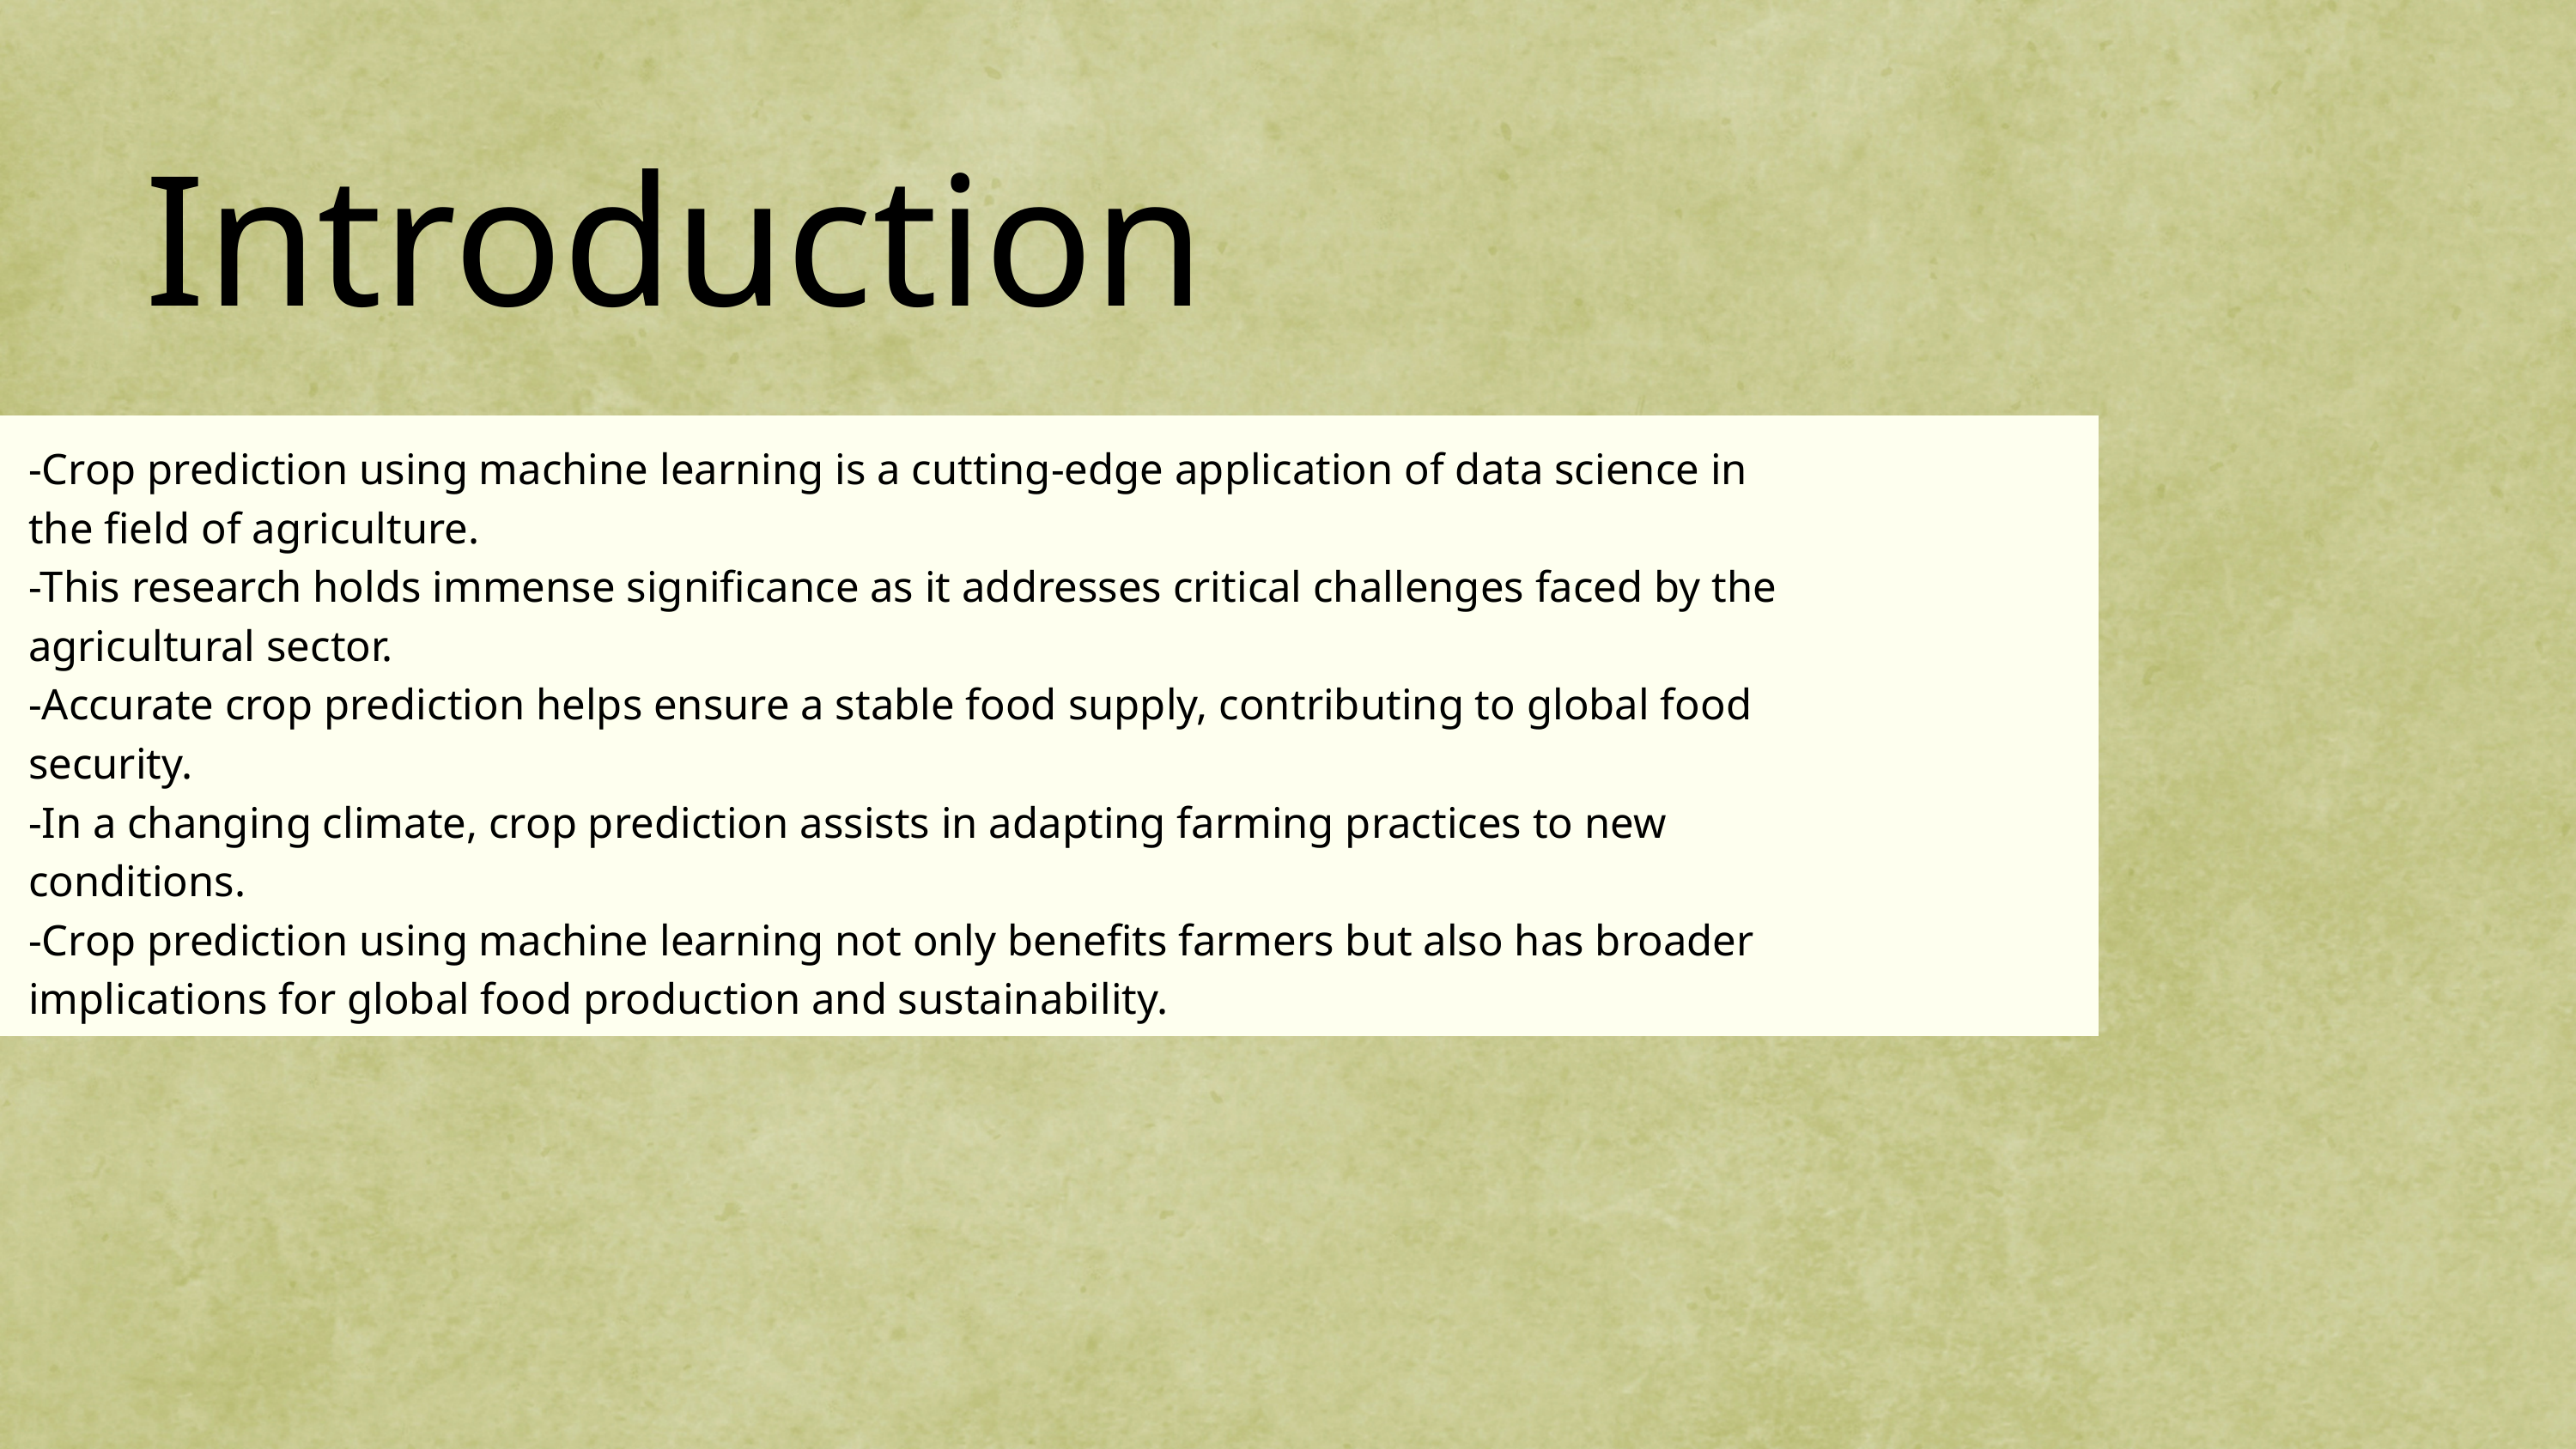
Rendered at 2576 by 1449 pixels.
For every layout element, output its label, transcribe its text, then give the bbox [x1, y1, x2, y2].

text_box [0, 0, 2576, 1449]
text_box Introduction [144, 143, 1346, 343]
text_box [0, 415, 2099, 1037]
